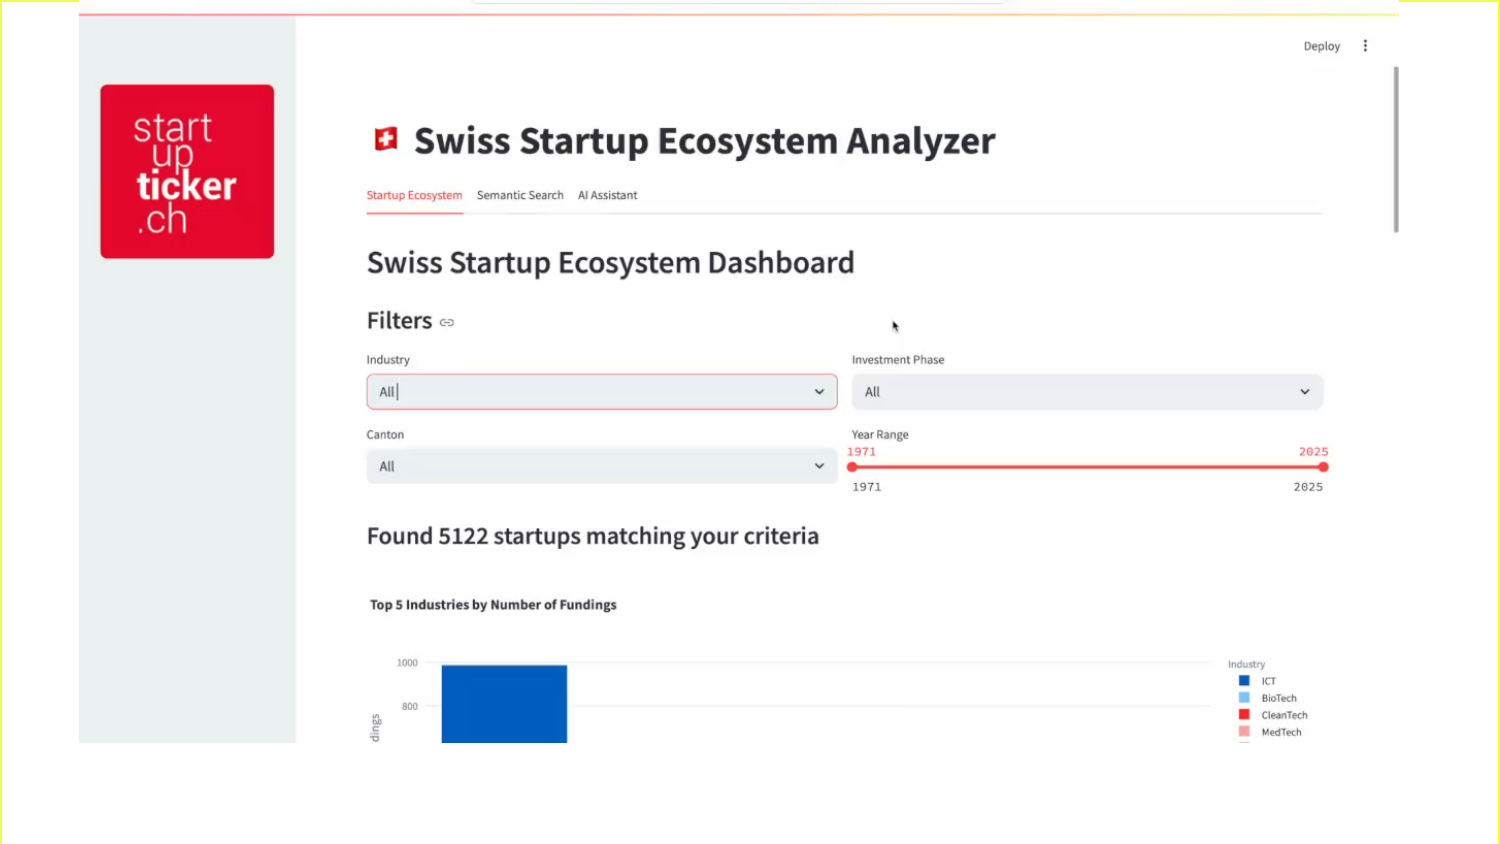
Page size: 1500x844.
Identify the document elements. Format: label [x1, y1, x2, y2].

list [77, 0, 1400, 744]
text_box [0, 0, 1500, 844]
